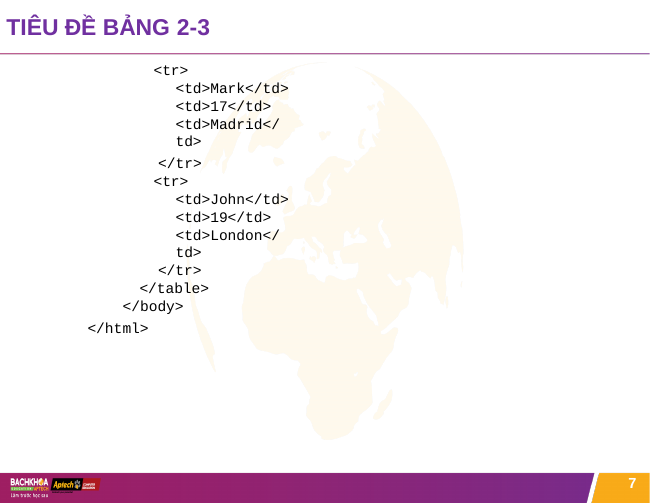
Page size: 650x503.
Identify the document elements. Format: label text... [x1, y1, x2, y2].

title TIÊU ĐỀ BẢNG 2-3 [5, 0, 253, 68]
slide_number 7 [617, 340, 646, 503]
picture [0, 61, 650, 503]
text_box <tr> <td>Mark</td> <td>17</td> <td>Madrid</td> </tr> <tr> <td>John</td> <td>19</td> <td>London</td> </tr> </table> </body> </html> [86, 60, 306, 337]
text_box [0, 0, 5, 61]
text_box [253, 0, 650, 61]
